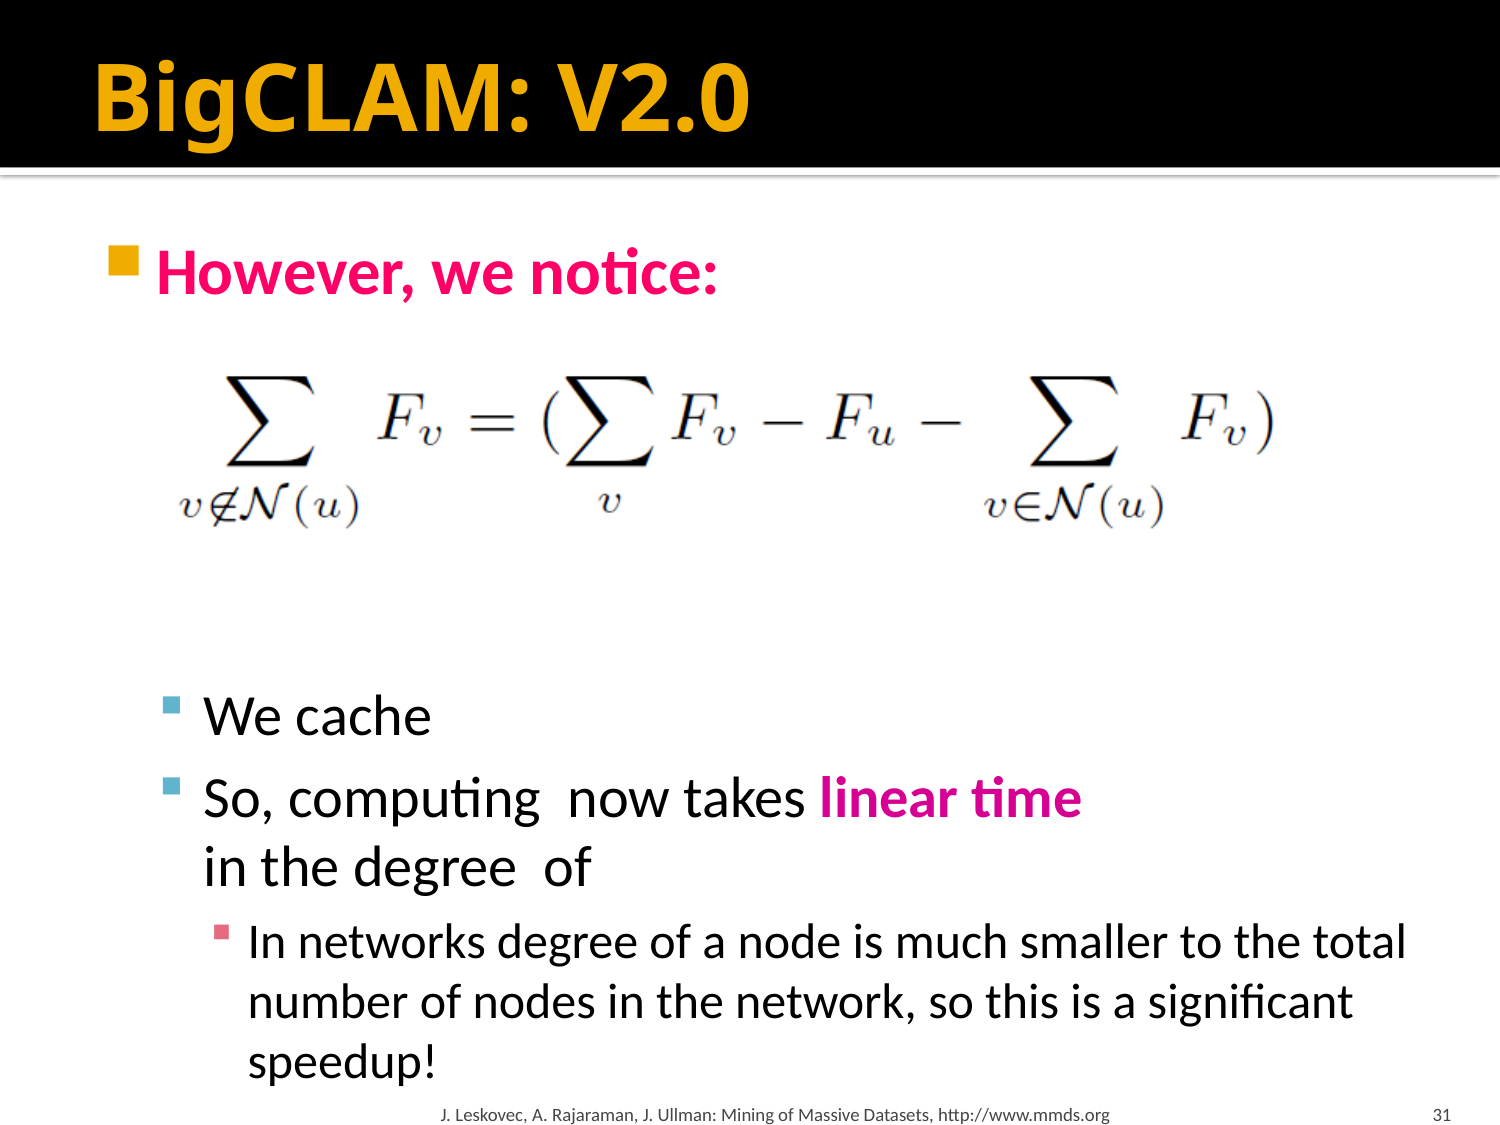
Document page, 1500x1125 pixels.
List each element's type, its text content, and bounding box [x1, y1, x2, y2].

footer J. Leskovec, A. Rajaraman, J. Ullman: Mining of Massive Datasets, http://www.mmds.org [433, 1080, 1337, 1125]
picture [162, 364, 1291, 538]
slide_number 31 [1345, 1080, 1467, 1125]
title BigCLAM: V2.0 [75, 12, 1425, 175]
